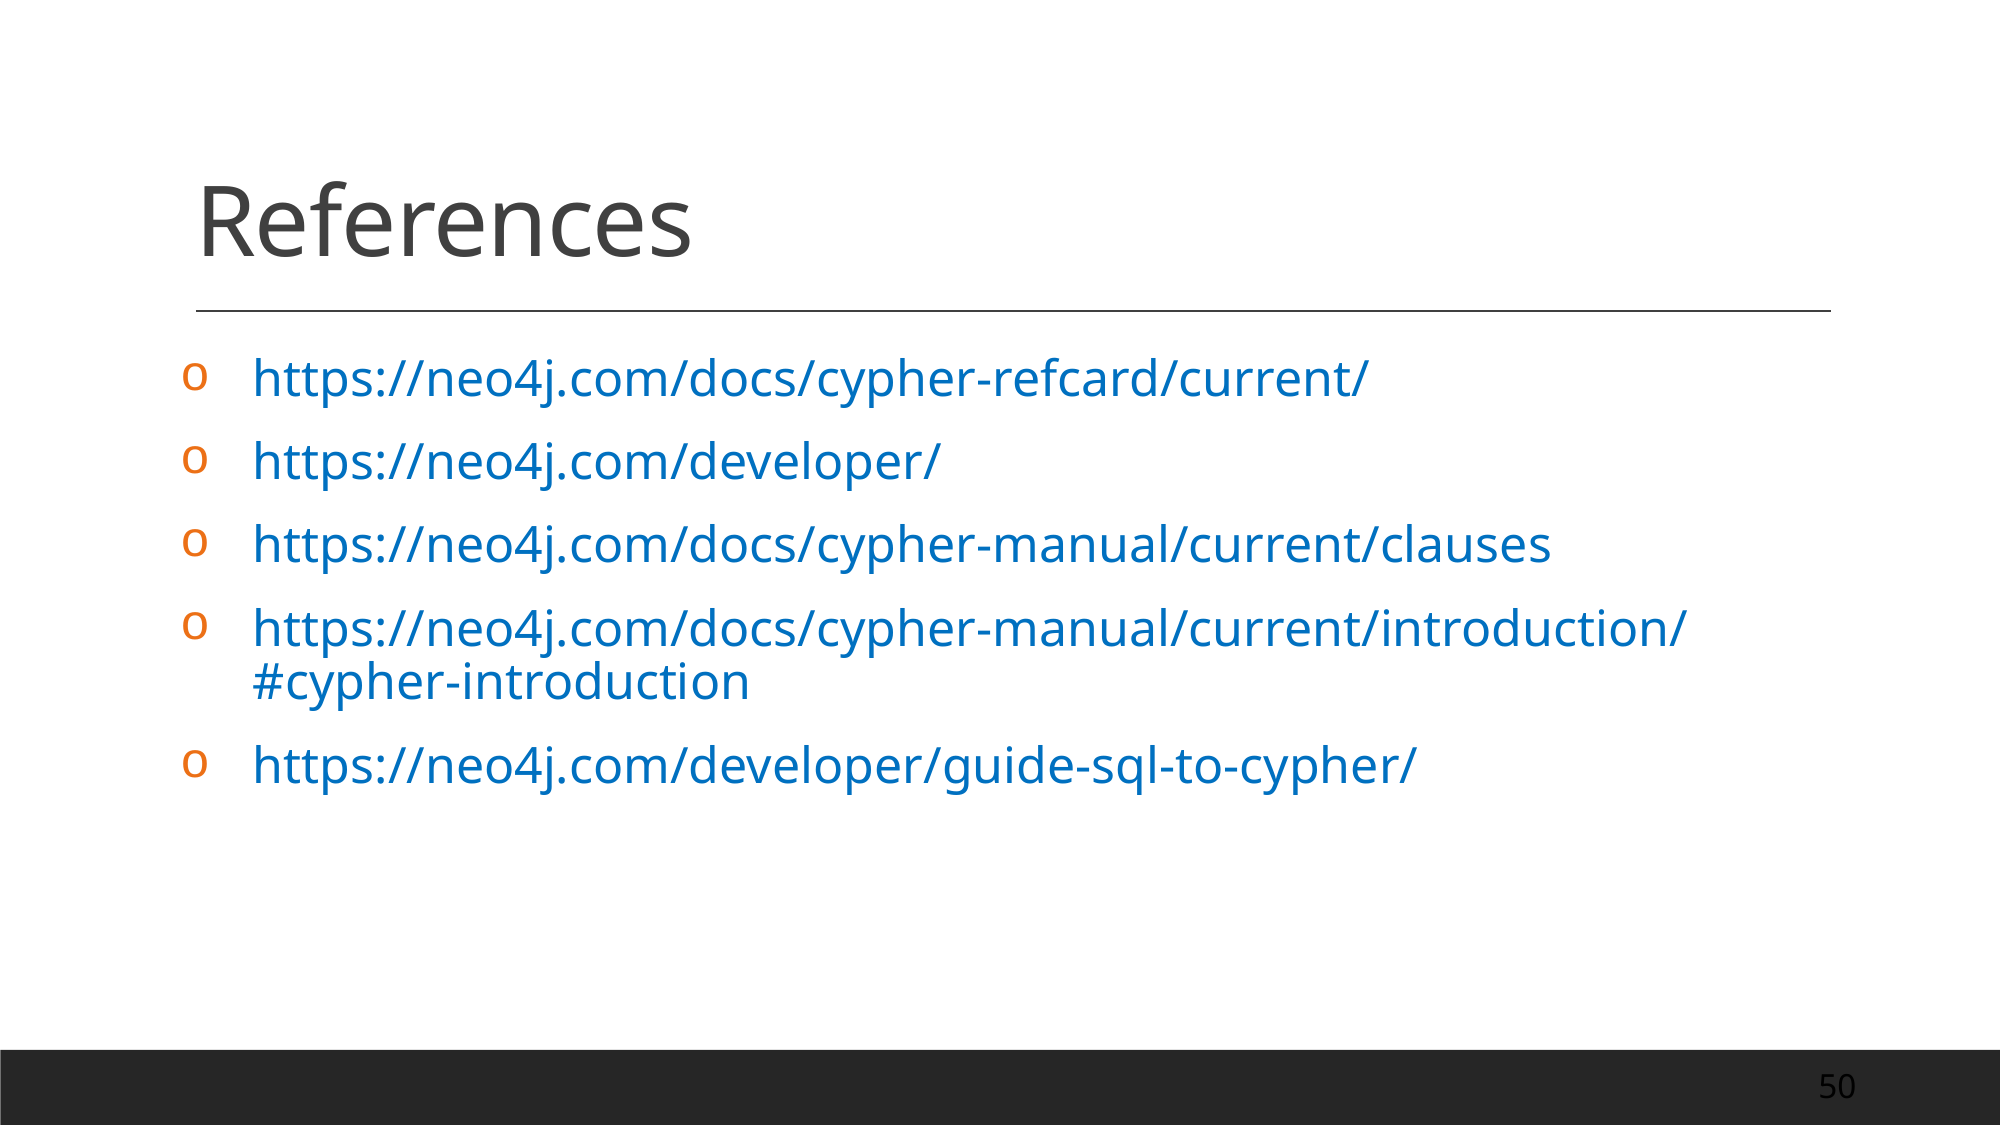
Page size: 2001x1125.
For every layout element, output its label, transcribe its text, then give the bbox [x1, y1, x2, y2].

title References [180, 47, 1830, 285]
list https://neo4j.com/docs/cypher-refcard/current/ https://neo4j.com/developer/ https://neo4j.com/docs/cypher-manual/current/clauses https://neo4j.com/docs/cypher-manual/current/introduction/#cypher-introduction https://neo4j.com/developer/guide-sql-to-cypher/ [180, 345, 1830, 963]
slide_number 50 [1803, 1057, 1932, 1118]
